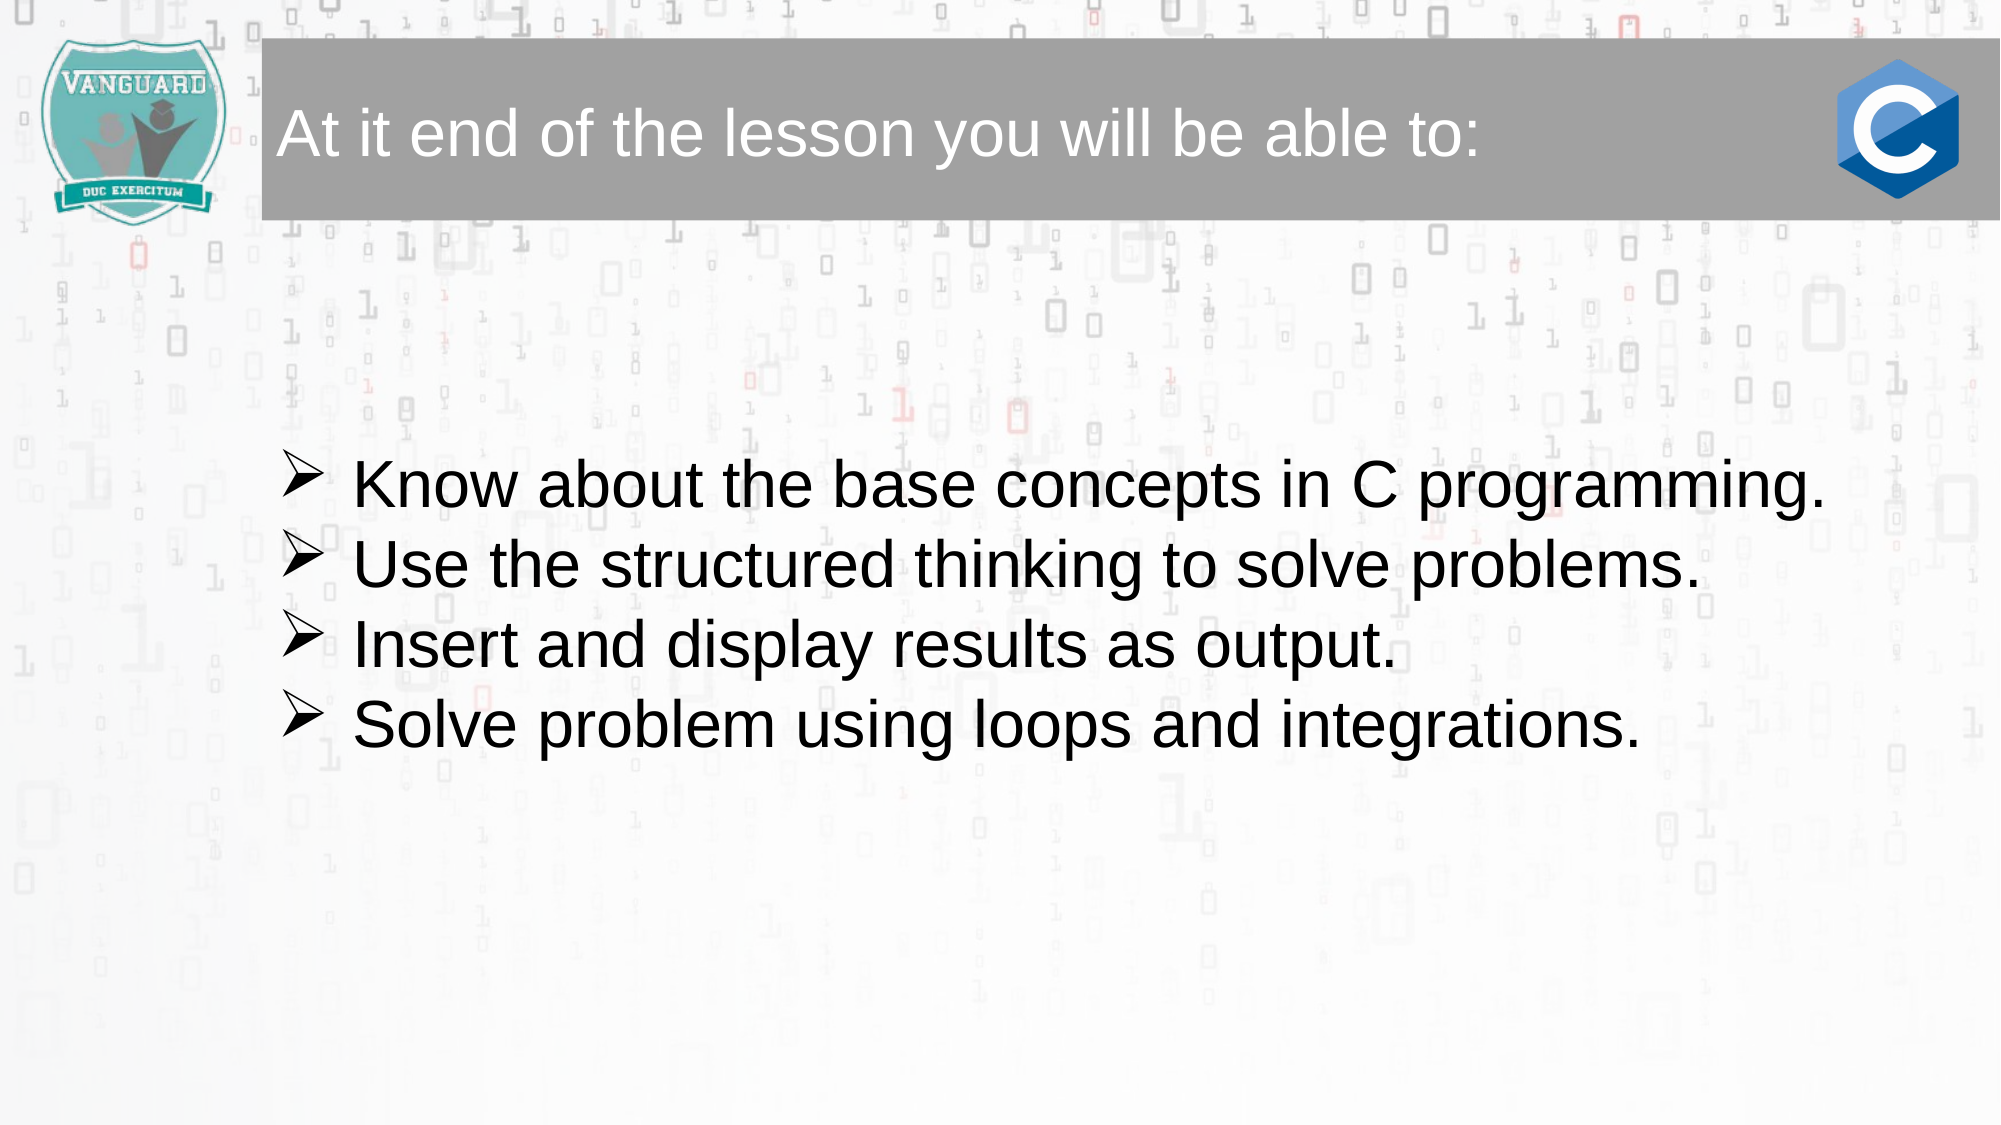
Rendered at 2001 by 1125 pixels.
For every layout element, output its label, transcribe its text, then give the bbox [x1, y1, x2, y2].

text_box Know about the base concepts in C programming. Use the structured thinking to solve problems. Insert and display results as output. Solve problem using loops and integrations. [262, 433, 1885, 769]
picture [1826, 57, 1970, 201]
text_box At it end of the lesson you will be able to: [261, 37, 2000, 221]
picture [30, 23, 239, 236]
